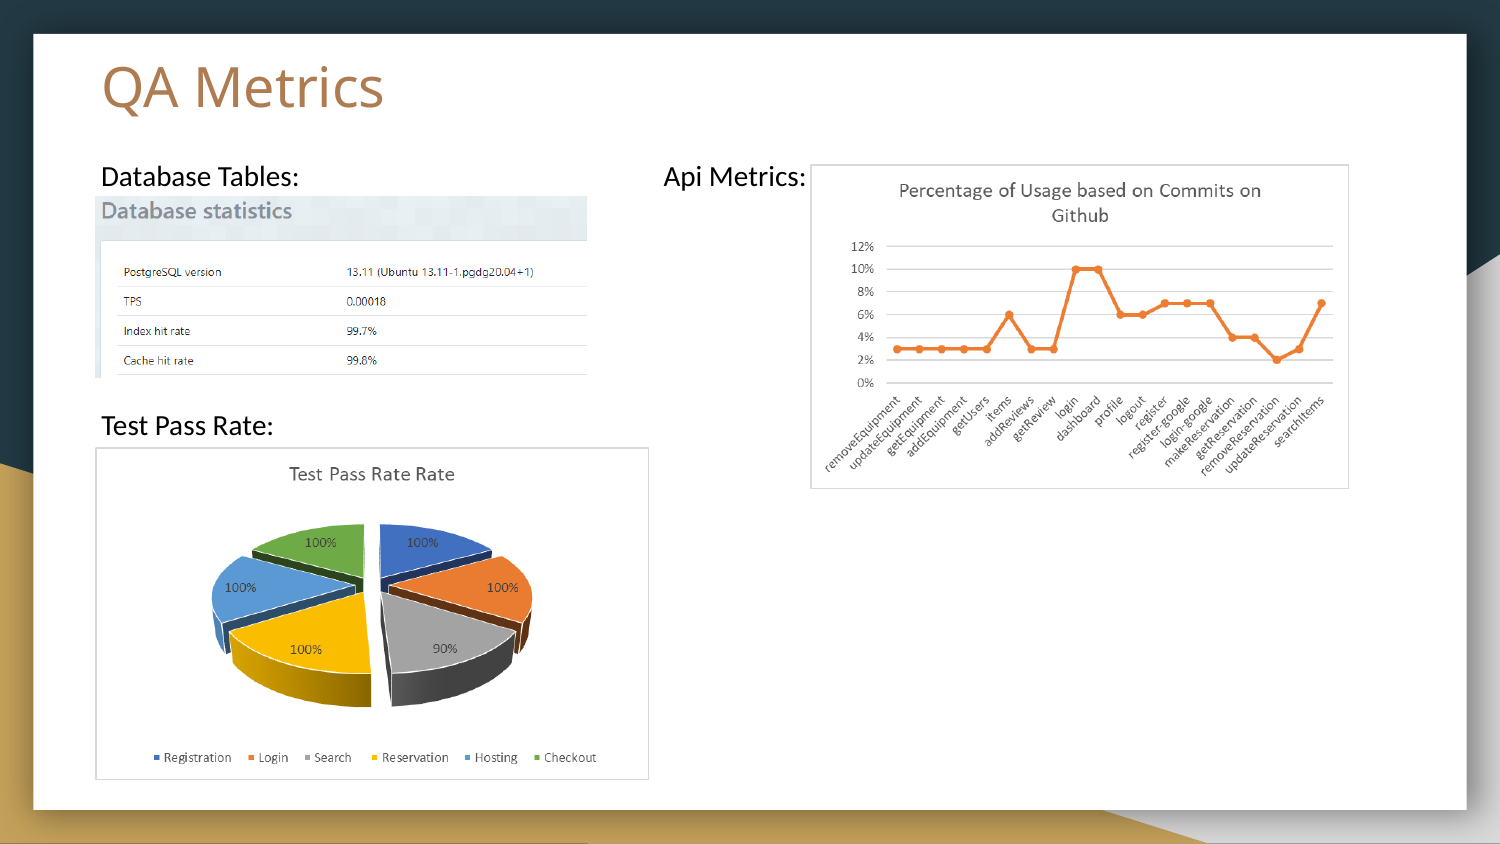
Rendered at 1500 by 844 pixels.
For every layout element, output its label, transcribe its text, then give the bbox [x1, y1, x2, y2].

picture [95, 446, 649, 780]
text_box Database Tables: [86, 141, 382, 197]
text_box Test Pass Rate: [86, 391, 351, 434]
text_box Api Metrics: [648, 141, 904, 184]
picture [809, 164, 1350, 490]
title QA Metrics [86, 37, 1318, 135]
picture [95, 196, 587, 378]
